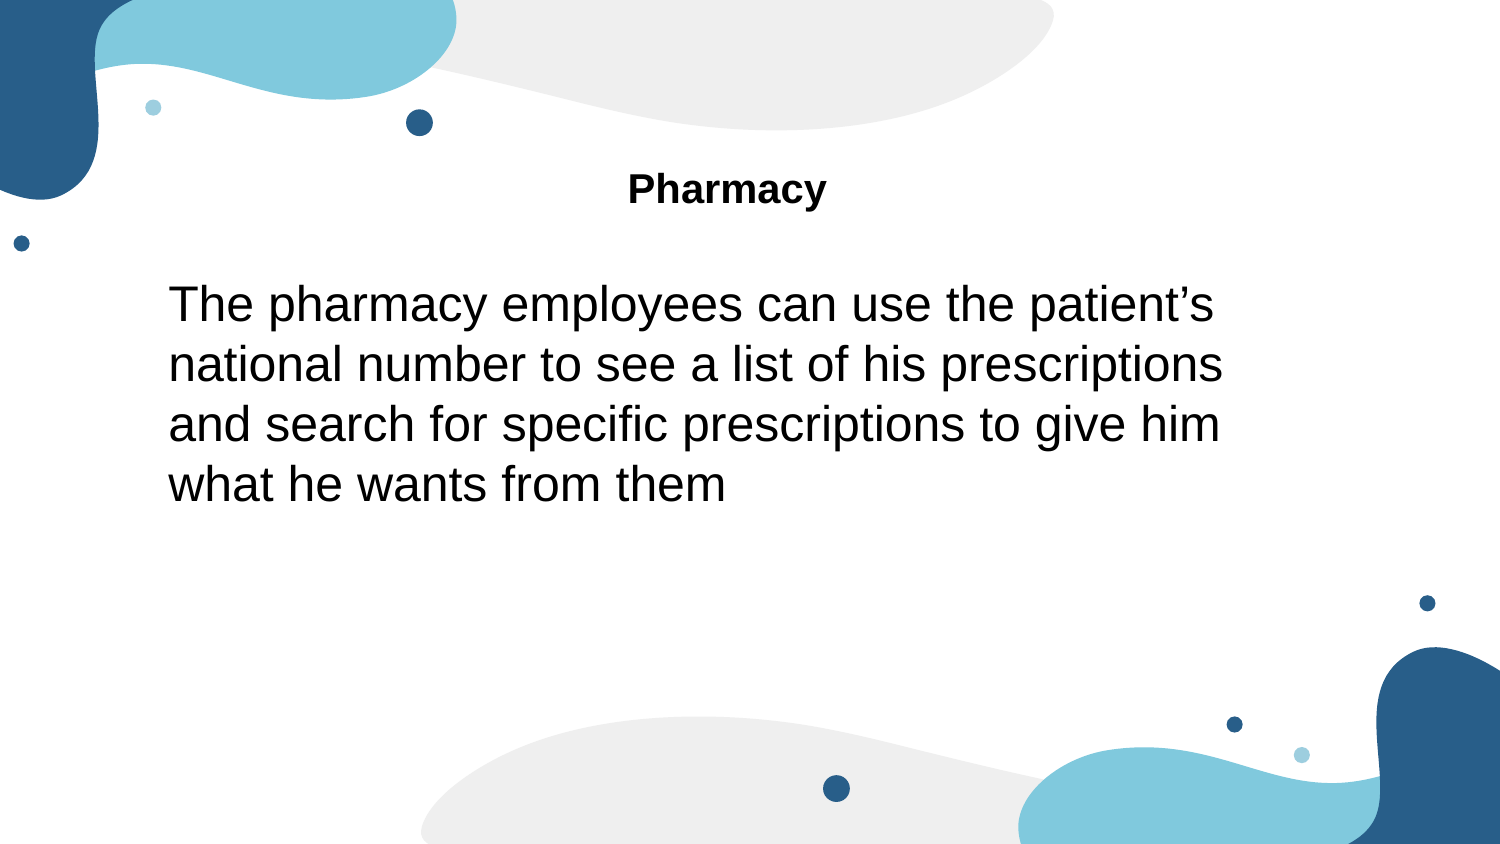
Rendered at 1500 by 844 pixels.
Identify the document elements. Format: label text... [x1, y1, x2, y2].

text_box Pharmacy [612, 154, 888, 220]
text_box The pharmacy employees can use the patient’s national number to see a list of his prescriptions and search for specific prescriptions to give him what he wants from them [153, 263, 1285, 519]
